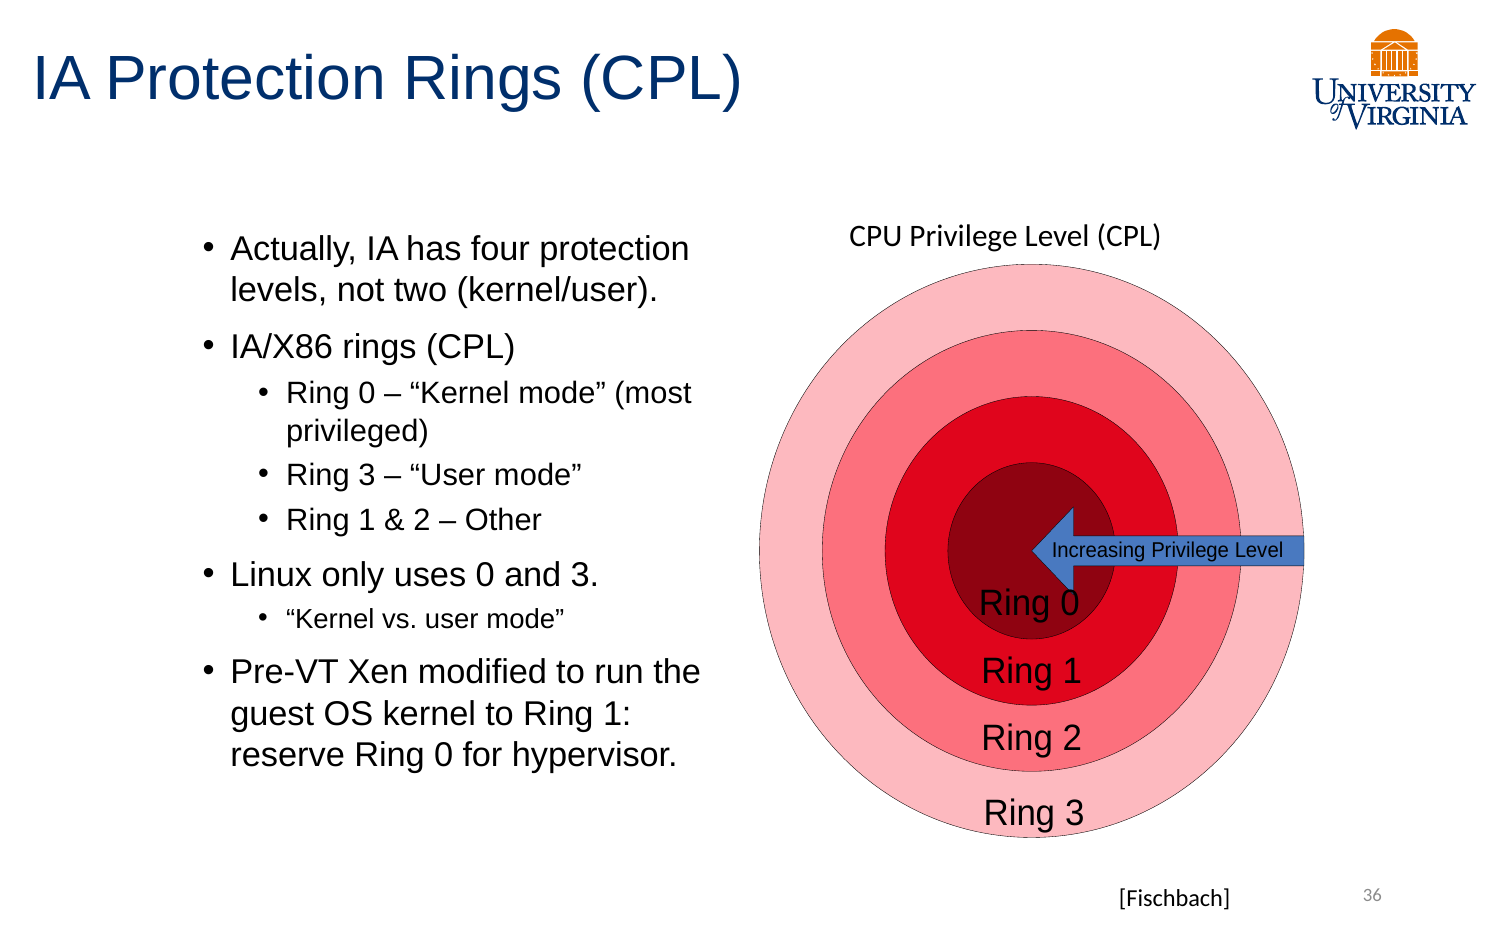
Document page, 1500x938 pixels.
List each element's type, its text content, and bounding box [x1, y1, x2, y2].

text_box CPU Privilege Level (CPL) [834, 208, 1178, 261]
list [757, 262, 1306, 840]
title IA Protection Rings (CPL) [17, 14, 1297, 145]
list Actually, IA has four protection levels, not two (kernel/user). IA/X86 rings (CPL) Ring 0 – “Kernel mode” (most privileged) Ring 3 – “User mode” Ring 1 & 2 – Other Linux only uses 0 and 3. “Kernel vs. user mode” Pre-VT Xen modified to run the guest OS kernel to Ring 1: reserve Ring 0 for hypervisor. [187, 218, 740, 781]
slide_number 36 [1059, 868, 1397, 919]
